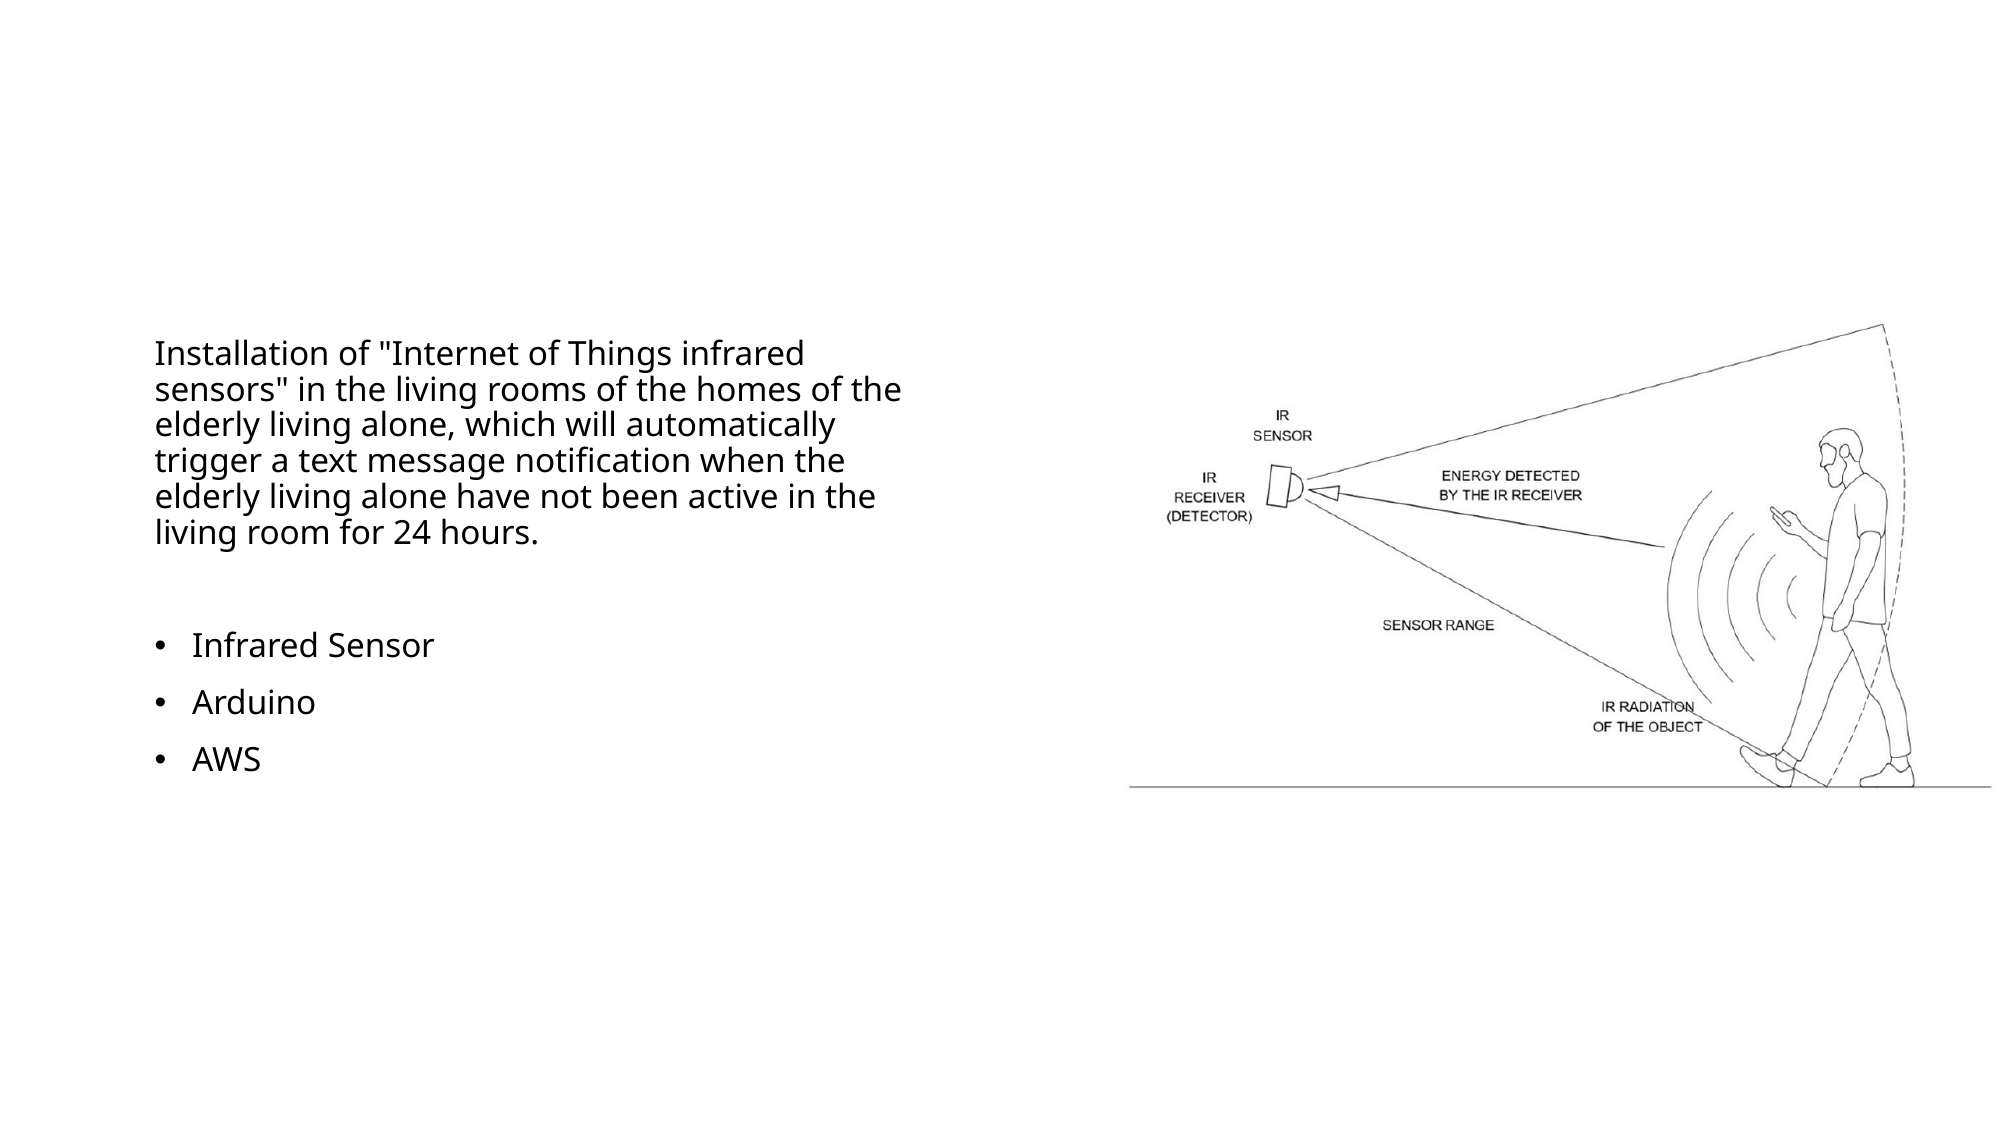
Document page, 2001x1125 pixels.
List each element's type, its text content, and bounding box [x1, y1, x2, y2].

picture [1119, 314, 2000, 810]
list Installation of "Internet of Things infrared sensors" in the living rooms of the homes of the elderly living alone, which will automatically trigger a text message notification when the elderly living alone have not been active in the living room for 24 hours. Infrared Sensor Arduino AWS [139, 329, 939, 1125]
